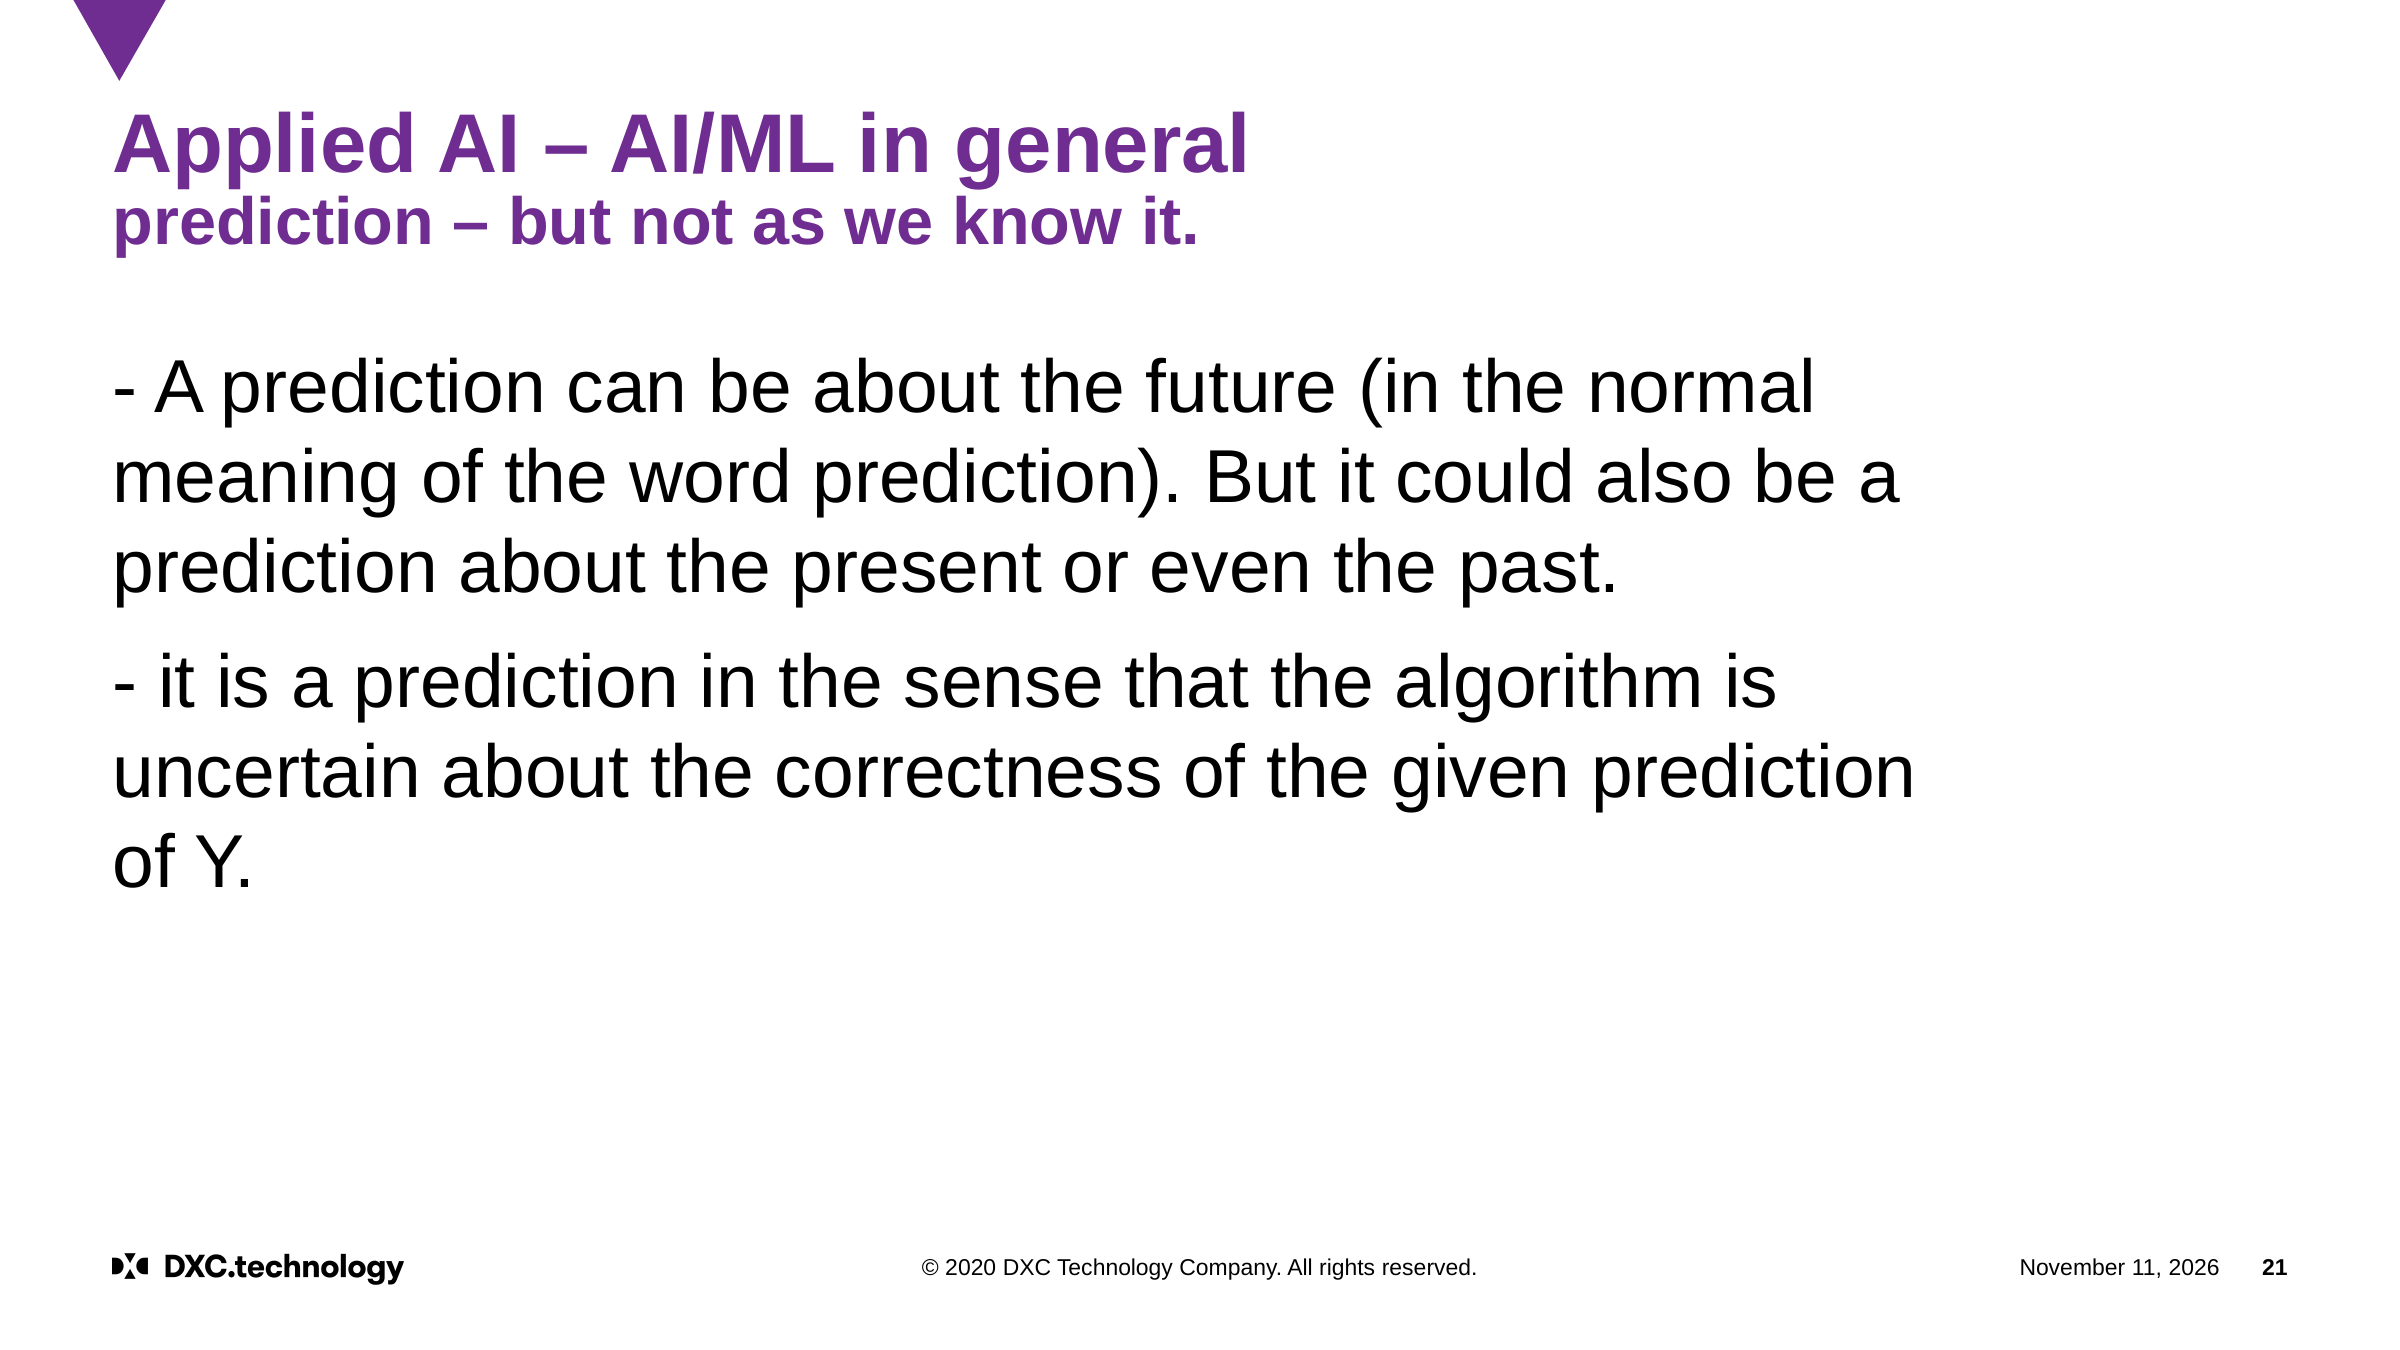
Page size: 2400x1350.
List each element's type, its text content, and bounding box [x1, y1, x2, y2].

title Applied AI – AI/ML in general prediction – but not as we know it. [112, 104, 2288, 338]
picture [112, 1253, 404, 1285]
list - A prediction can be about the future (in the normal meaning of the word prediction). But it could also be a prediction about the present or even the past. - it is a prediction in the sense that the algorithm is uncertain about the correctness of the given prediction of Y. [112, 337, 1950, 1178]
